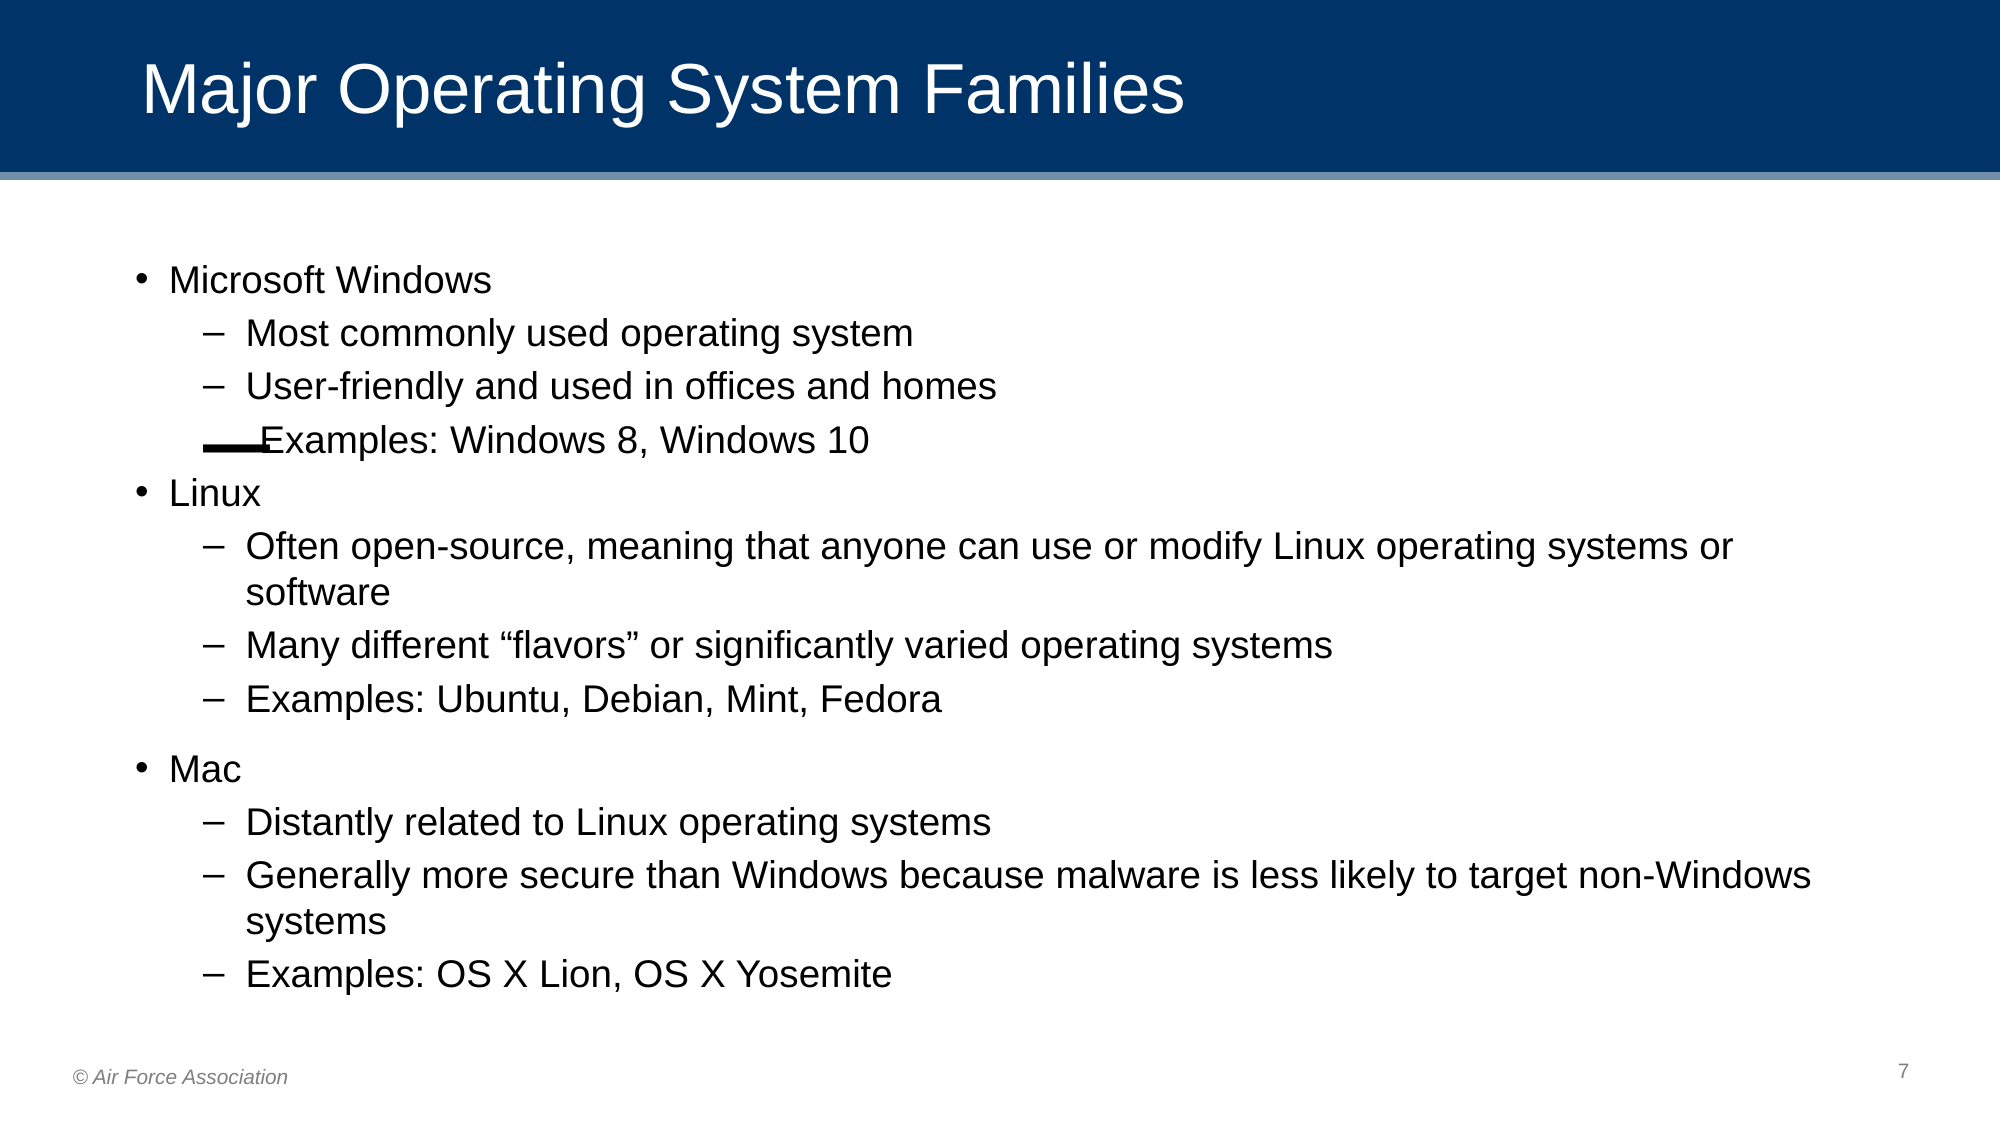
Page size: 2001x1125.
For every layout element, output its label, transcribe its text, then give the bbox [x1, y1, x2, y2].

title Major Operating System Families [125, 37, 1731, 133]
list Microsoft Windows Most commonly used operating system User-friendly and used in offices and homes Examples: Windows 8, Windows 10 Linux Often open-source, meaning that anyone can use or modify Linux operating systems or software Many different “flavors” or significantly varied operating systems Examples: Ubuntu, Debian, Mint, Fedora Mac Distantly related to Linux operating systems Generally more secure than Windows because malware is less likely to target non-Windows systems Examples: OS X Lion, OS X Yosemite [120, 247, 1880, 1008]
slide_number ‹#› [1848, 1039, 1960, 1100]
